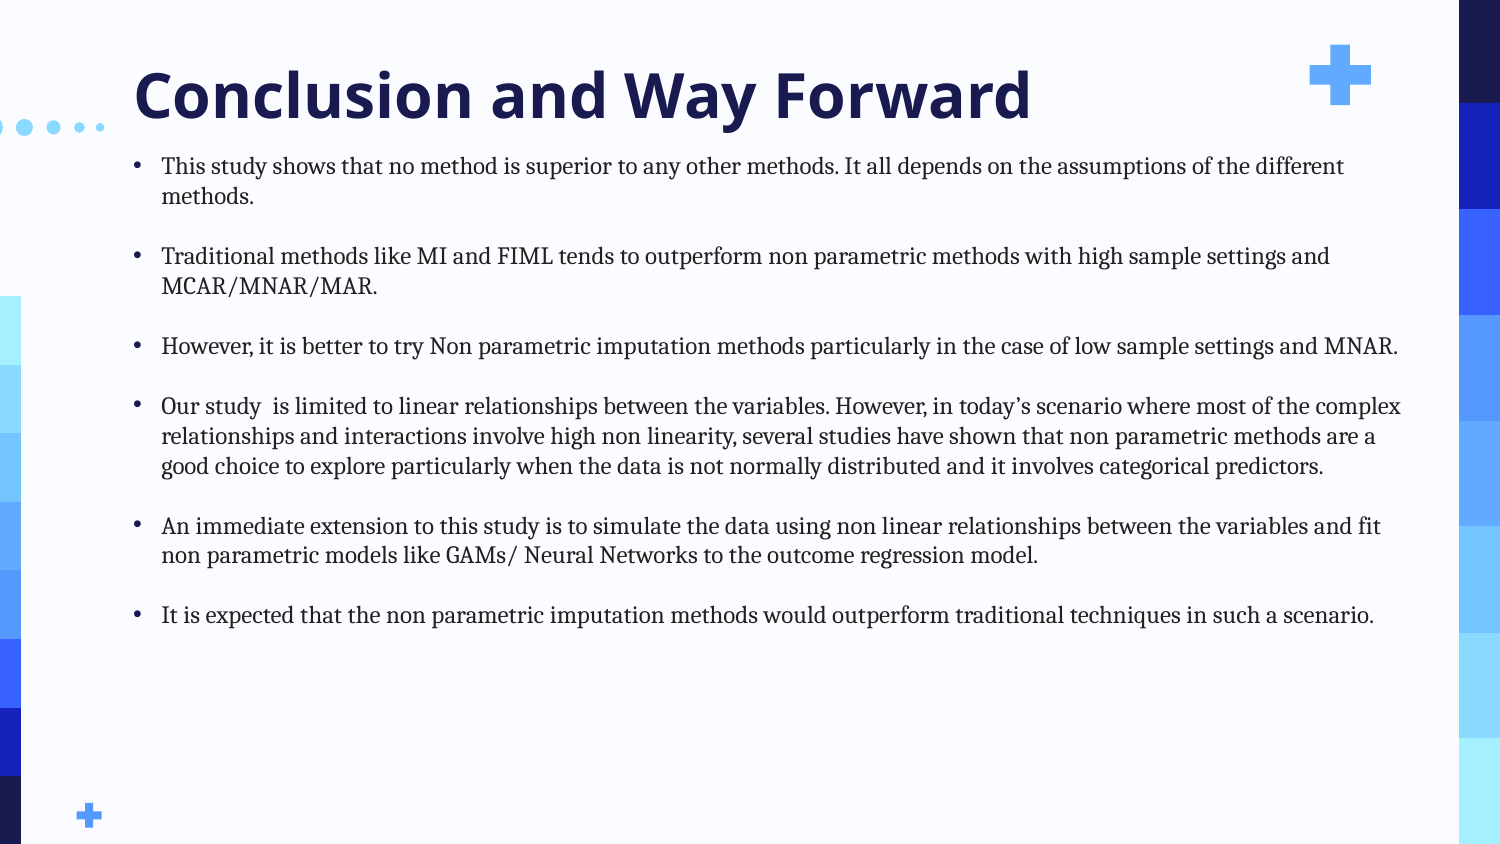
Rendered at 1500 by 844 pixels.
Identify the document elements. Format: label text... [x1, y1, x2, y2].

subtitle This study shows that no method is superior to any other methods. It all depends on the assumptions of the different methods. Traditional methods like MI and FIML tends to outperform non parametric methods with high sample settings and MCAR/MNAR/MAR. However, it is better to try Non parametric imputation methods particularly in the case of low sample settings and MNAR. Our study is limited to linear relationships between the variables. However, in today’s scenario where most of the complex relationships and interactions involve high non linearity, several studies have shown that non parametric methods are a good choice to explore particularly when the data is not normally distributed and it involves categorical predictors. An immediate extension to this study is to simulate the data using non linear relationships between the variables and fit non parametric models like GAMs/ Neural Networks to the outcome regression model. It is expected that the non parametric imputation methods would outperform traditional techniques in such a scenario. [118, 104, 1440, 829]
title Conclusion and Way Forward [118, 40, 1382, 104]
